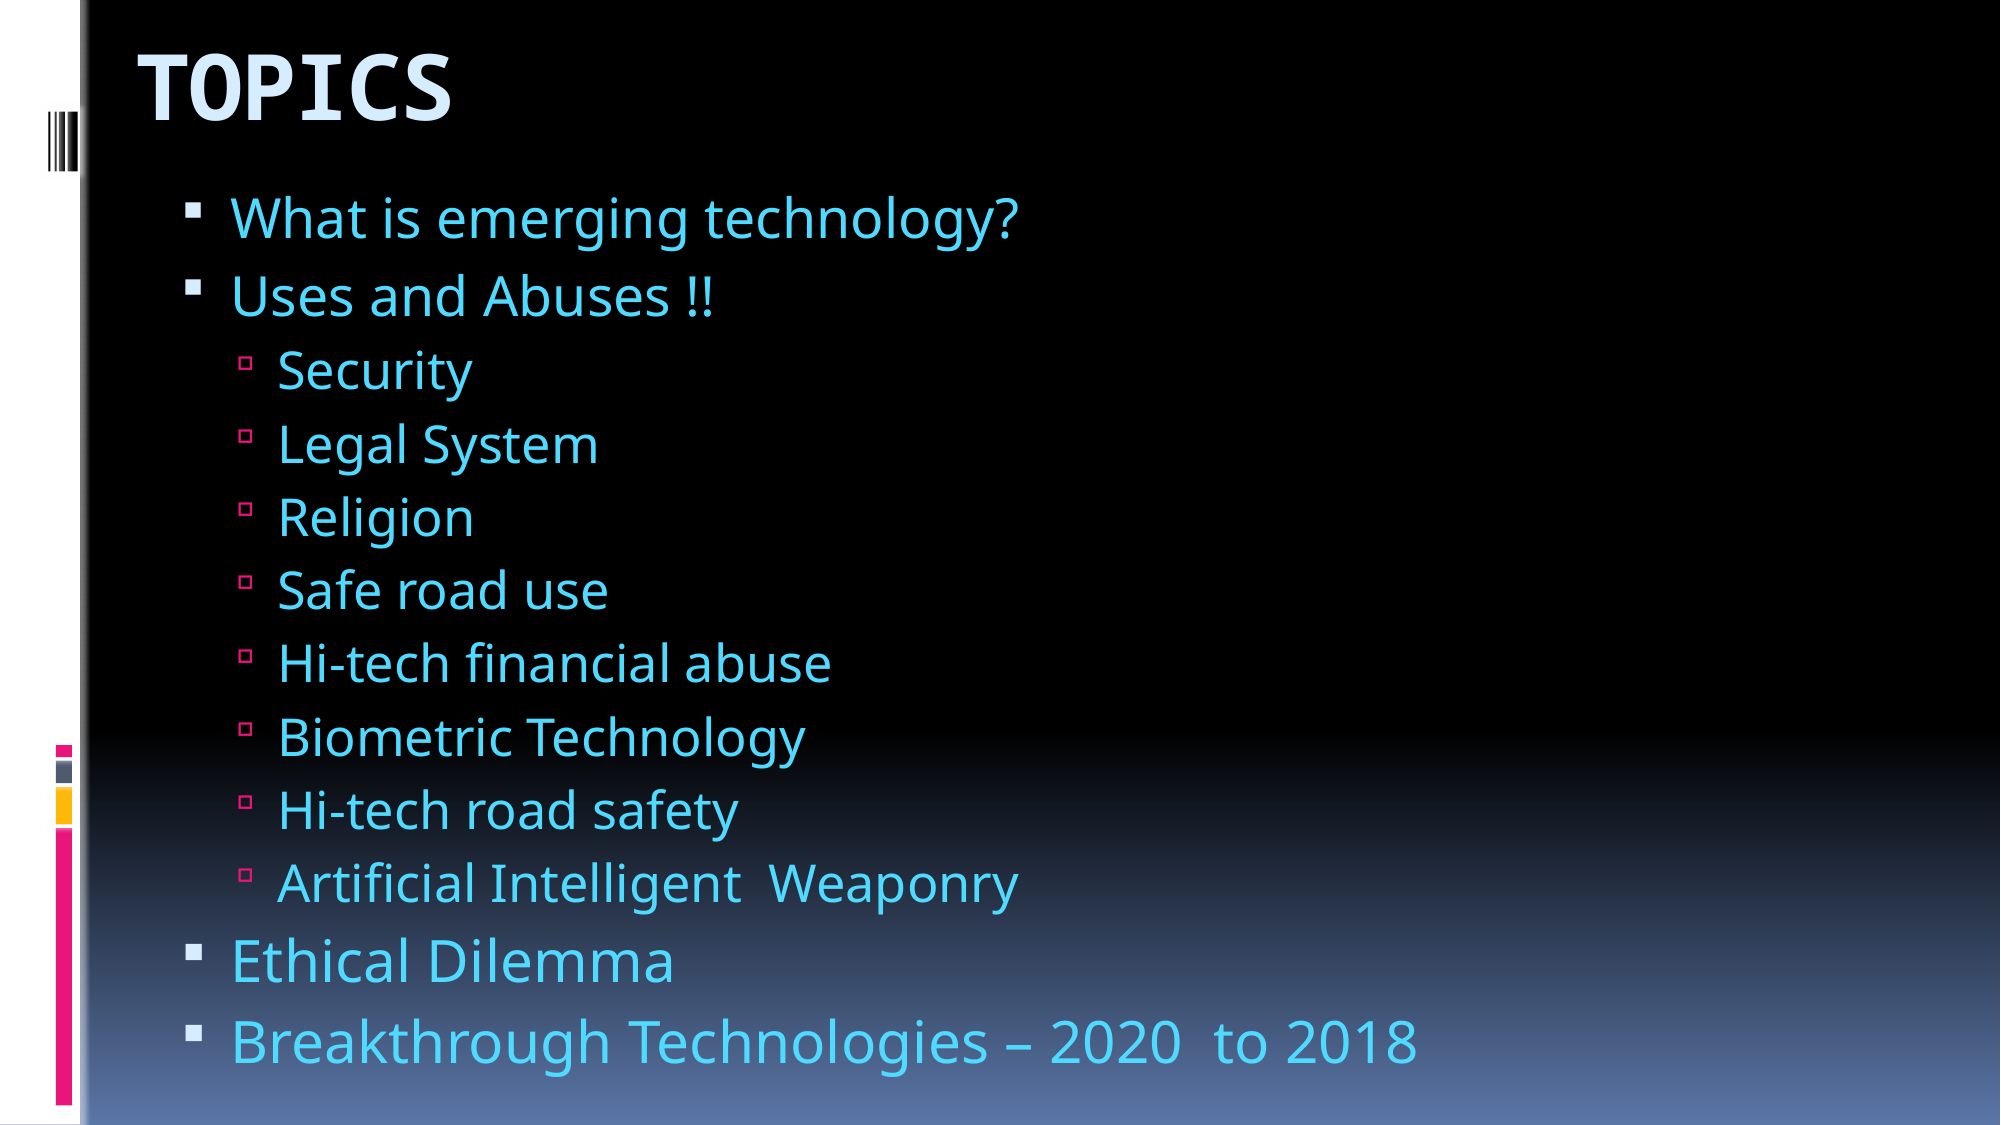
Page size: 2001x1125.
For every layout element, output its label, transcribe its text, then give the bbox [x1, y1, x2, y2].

list What is emerging technology? Uses and Abuses !! Security Legal System Religion Safe road use Hi-tech financial abuse Biometric Technology Hi-tech road safety Artificial Intelligent Weaponry Ethical Dilemma Breakthrough Technologies – 2020 to 2018 [156, 176, 1557, 1086]
title TOPICS [120, 20, 1521, 177]
